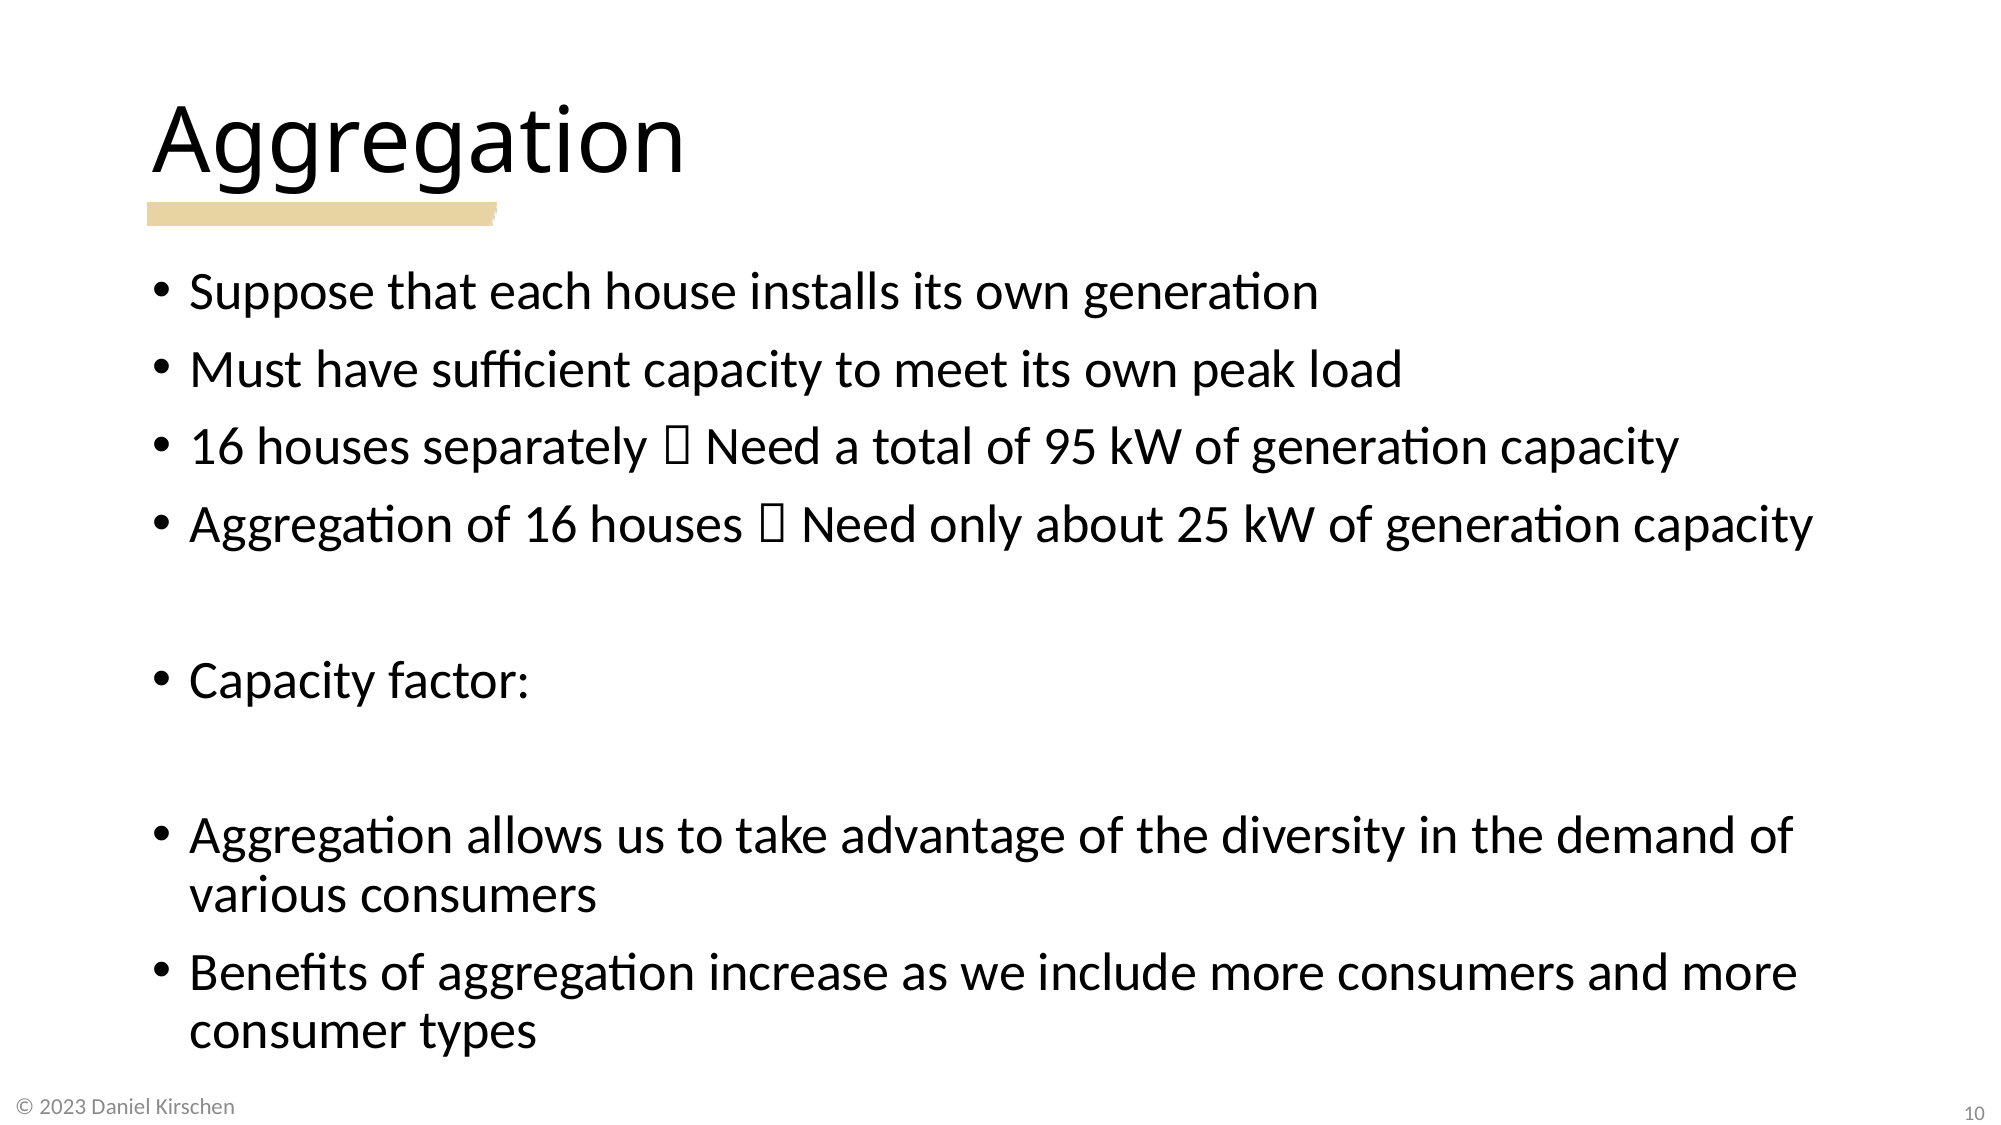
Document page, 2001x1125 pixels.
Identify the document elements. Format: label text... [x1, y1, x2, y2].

slide_number 10 [1550, 1088, 2000, 1125]
slide_number © 2023 Daniel Kirschen [0, 1075, 517, 1125]
title Aggregation [137, 59, 1863, 226]
